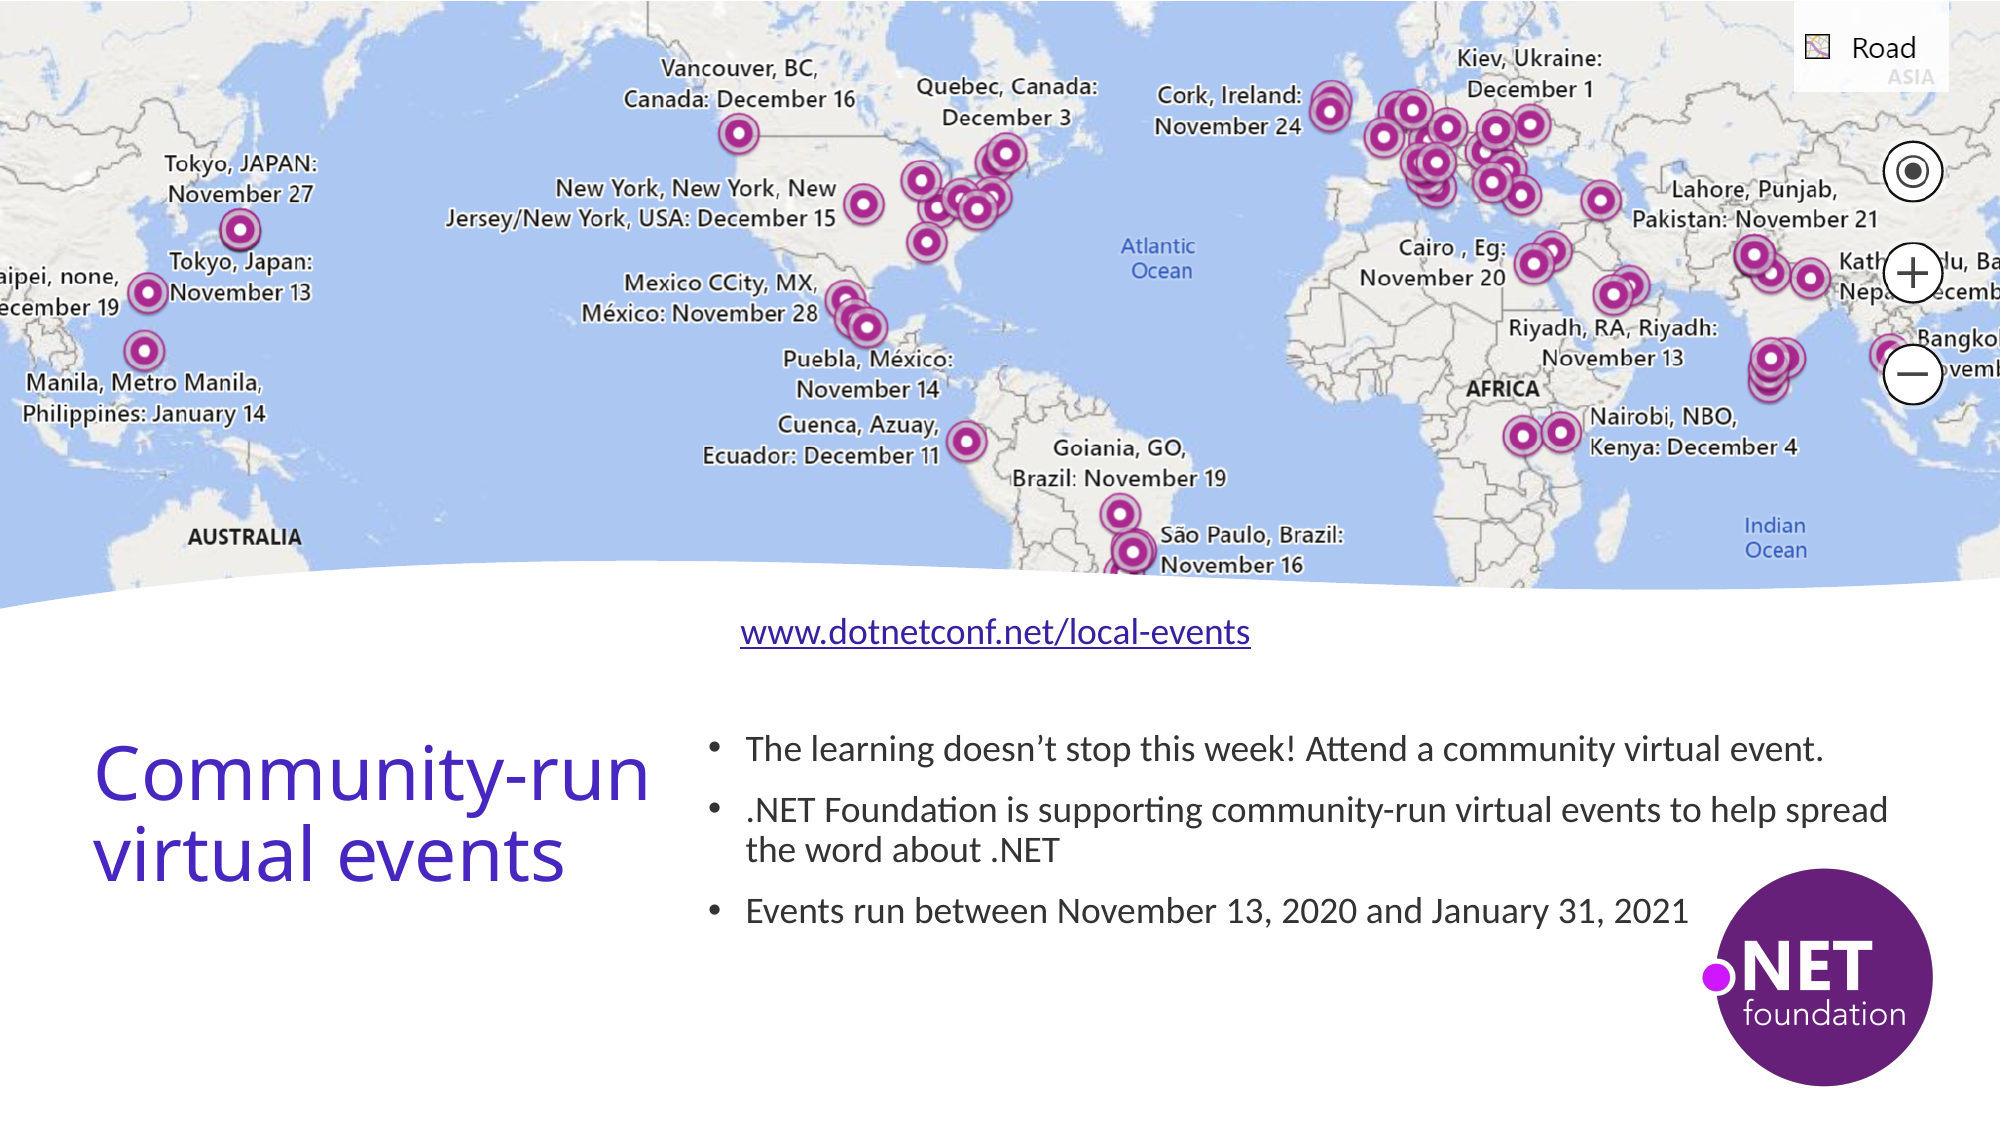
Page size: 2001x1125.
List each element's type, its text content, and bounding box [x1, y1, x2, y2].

title Community-run virtual events [78, 615, 669, 1018]
picture [1700, 861, 1935, 1095]
text_box www.dotnetconf.net/local-events [500, 609, 1500, 659]
list The learning doesn’t stop this week! Attend a community virtual event. .NET Foundation is supporting community-run virtual events to help spread the word about .NET Events run between November 13, 2020 and January 31, 2021 [693, 659, 1922, 1063]
picture [0, 0, 2000, 609]
